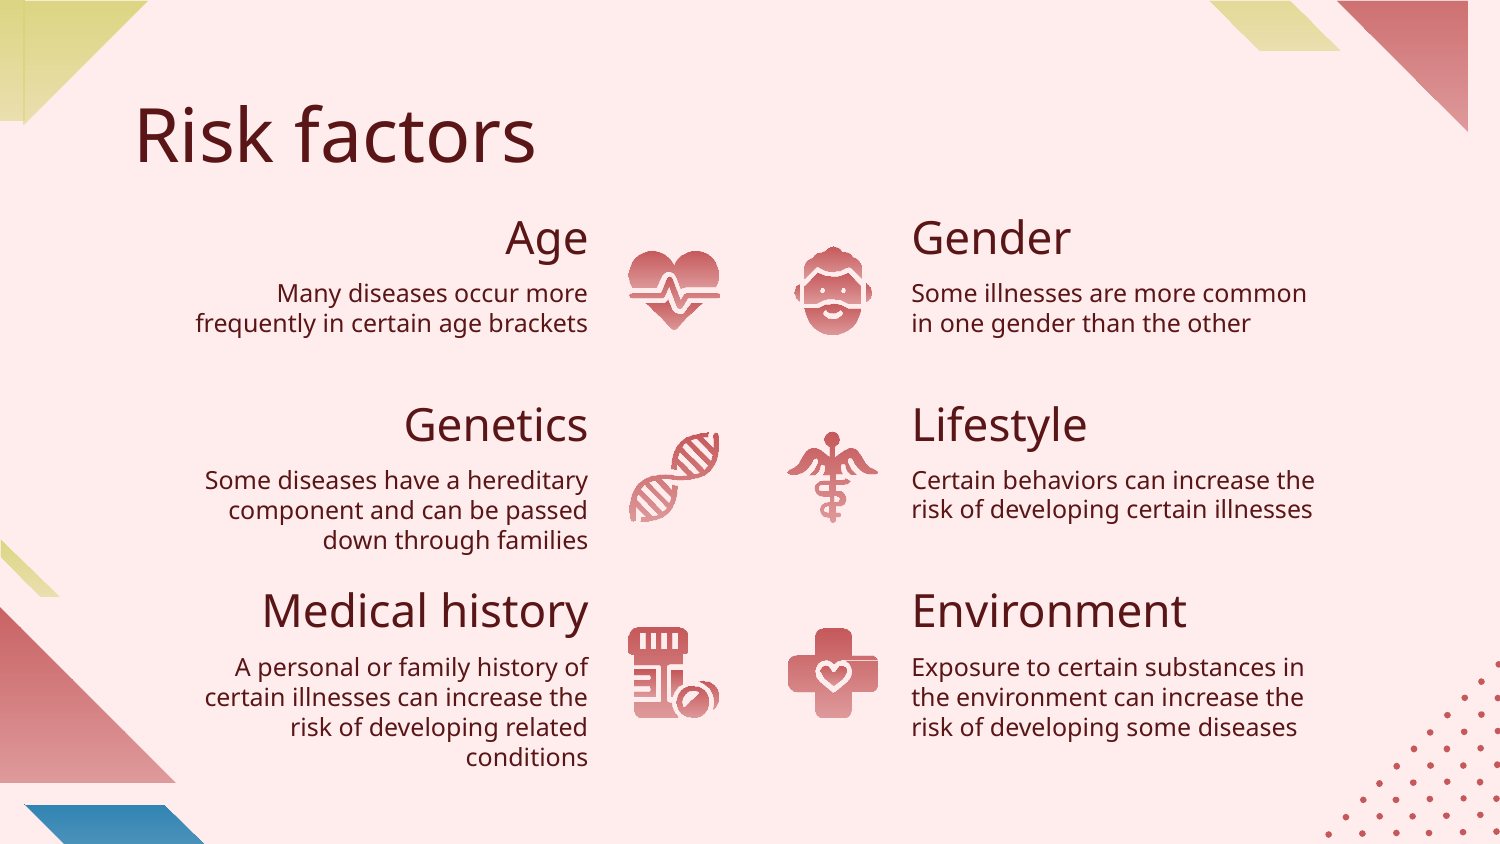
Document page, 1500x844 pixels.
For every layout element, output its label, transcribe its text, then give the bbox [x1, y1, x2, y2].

subtitle Genetics [164, 403, 604, 466]
title Risk factors [118, 72, 1382, 167]
subtitle Many diseases occur more frequently in certain age brackets [164, 280, 604, 383]
subtitle Some illnesses are more common in one gender than the other [896, 280, 1336, 383]
subtitle Lifestyle [896, 403, 1336, 449]
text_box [628, 627, 720, 719]
subtitle Age [164, 217, 604, 280]
text_box [787, 431, 878, 523]
subtitle A personal or family history of certain illnesses can increase the risk of developing related conditions [164, 653, 604, 756]
subtitle Environment [896, 590, 1336, 653]
text_box [629, 433, 719, 522]
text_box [787, 627, 878, 718]
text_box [793, 245, 872, 335]
subtitle Some diseases have a hereditary component and can be passed down through families [164, 466, 604, 570]
subtitle Certain behaviors can increase the risk of developing certain illnesses [896, 449, 1336, 569]
subtitle Gender [896, 217, 1336, 280]
subtitle Exposure to certain substances in the environment can increase the risk of developing some diseases [896, 653, 1336, 756]
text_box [628, 250, 720, 330]
subtitle Medical history [164, 590, 604, 653]
